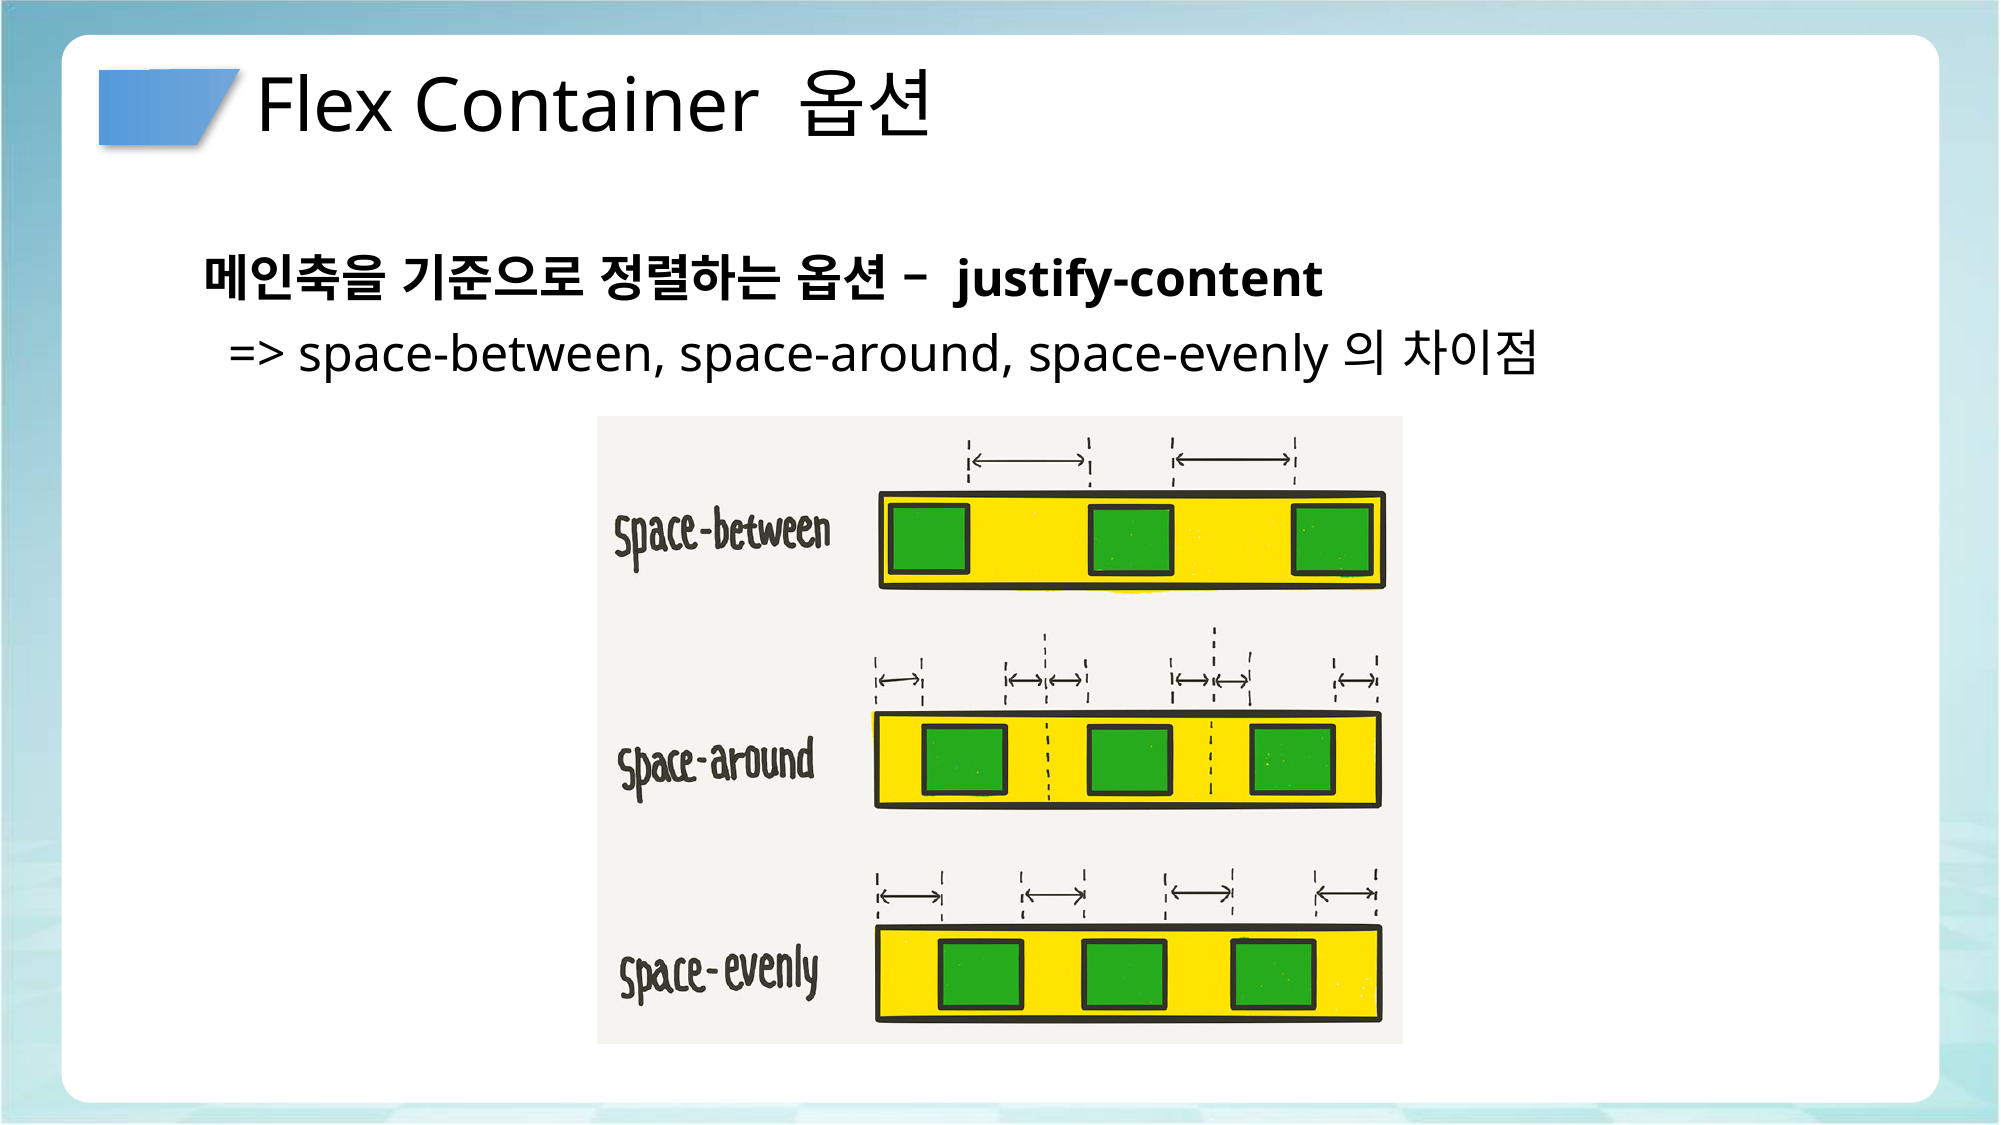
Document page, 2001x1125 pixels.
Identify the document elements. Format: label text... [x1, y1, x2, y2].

text_box 메인축을 기준으로 정렬하는 옵션 – justify-content => space-between, space-around, space-evenly의 차이점 [188, 245, 1901, 963]
picture [0, 0, 2001, 1125]
title Flex Container 옵션 [240, 49, 1809, 165]
